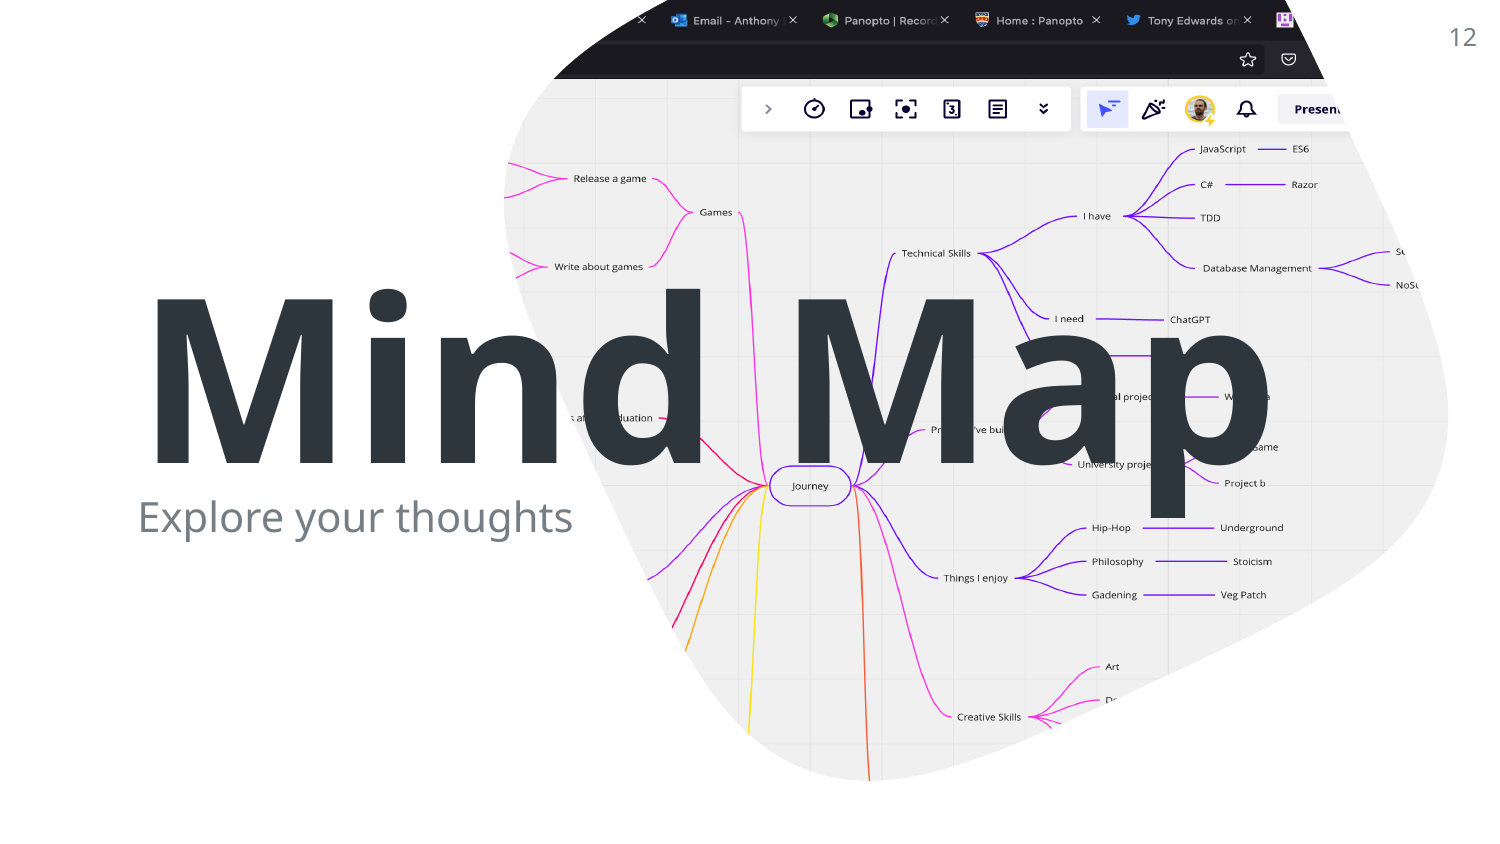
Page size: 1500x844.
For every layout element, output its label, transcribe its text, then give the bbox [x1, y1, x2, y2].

title Mind Map [137, 234, 1363, 481]
subtitle Explore your thoughts [137, 490, 639, 620]
slide_number 12 [1387, 21, 1478, 86]
picture [504, 0, 1448, 780]
